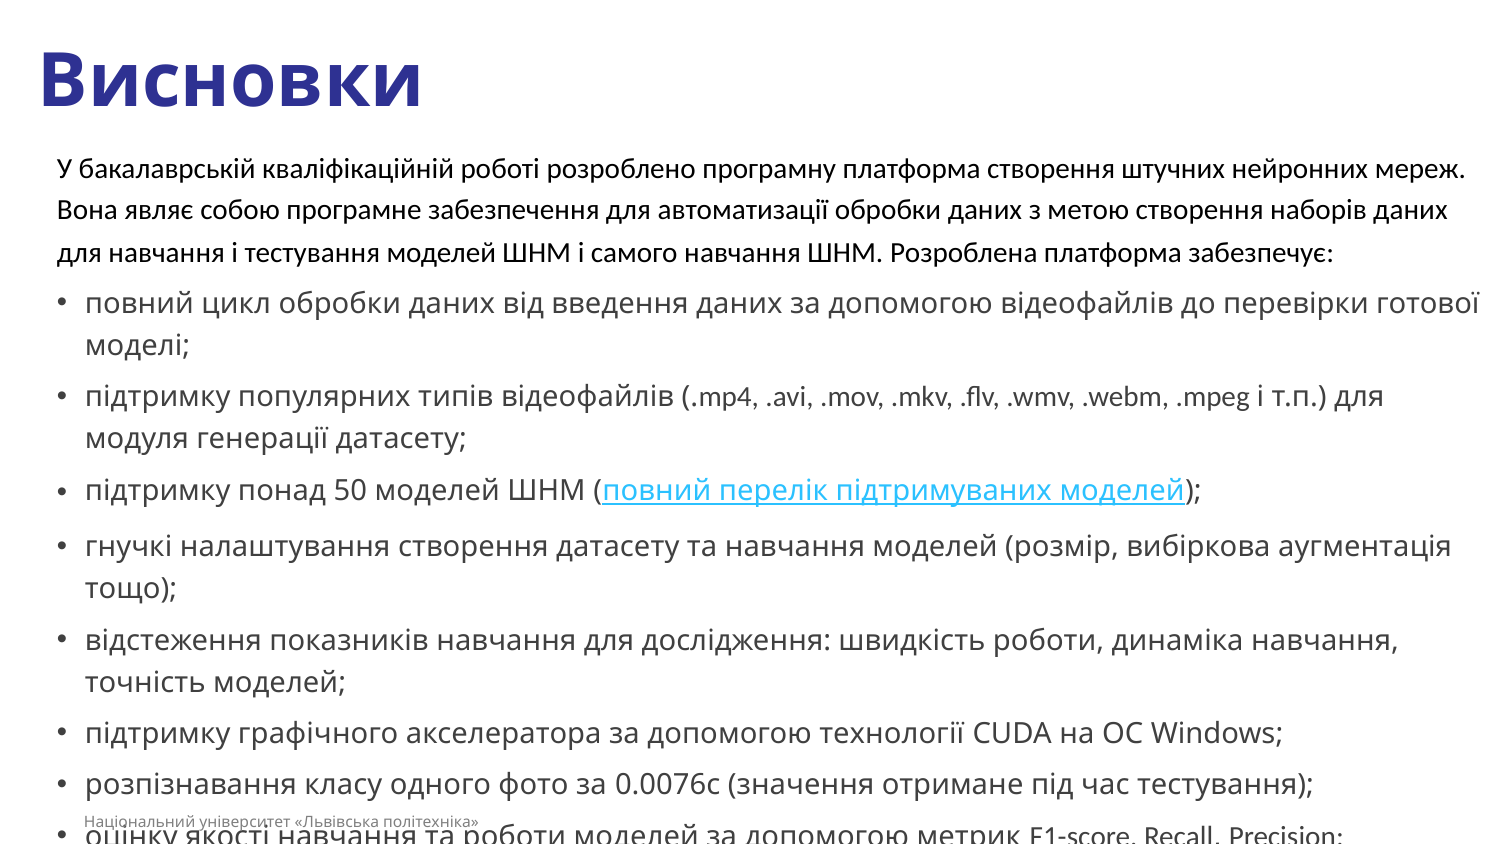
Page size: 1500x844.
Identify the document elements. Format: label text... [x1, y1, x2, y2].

text_box Національний університет «Львівська політехніка» [0, 806, 485, 844]
text_box У бакалаврській кваліфікаційній роботі розроблено програмну платформа створення штучних нейронних мереж. Вона являє собою програмне забезпечення для автоматизації обробки даних з метою створення наборів даних для навчання і тестування моделей ШНМ і самого навчання ШНМ. Розроблена платформа забезпечує: повний цикл обробки даних від введення даних за допомогою відеофайлів до перевірки готової моделі; підтримку популярних типів відеофайлів (.mp4, .avi, .mov, .mkv, .flv, .wmv, .webm, .mpeg і т.п.) для модуля генерації датасету; підтримку понад 50 моделей ШНМ (повний перелік підтримуваних моделей); гнучкі налаштування створення датасету та навчання моделей (розмір, вибіркова аугментація тощо); відстеження показників навчання для дослідження: швидкість роботи, динаміка навчання, точність моделей; підтримку графічного акселератора за допомогою технології CUDA на ОС Windows; розпізнавання класу одного фото за 0.0076с (значення отримане під час тестування); оцінку якості навчання та роботи моделей за допомогою метрик F1-score, Recall, Precision; можливість імпорту навчених моделей ШНМ. [51, 139, 1491, 844]
text_box Висновки [32, 28, 1068, 125]
